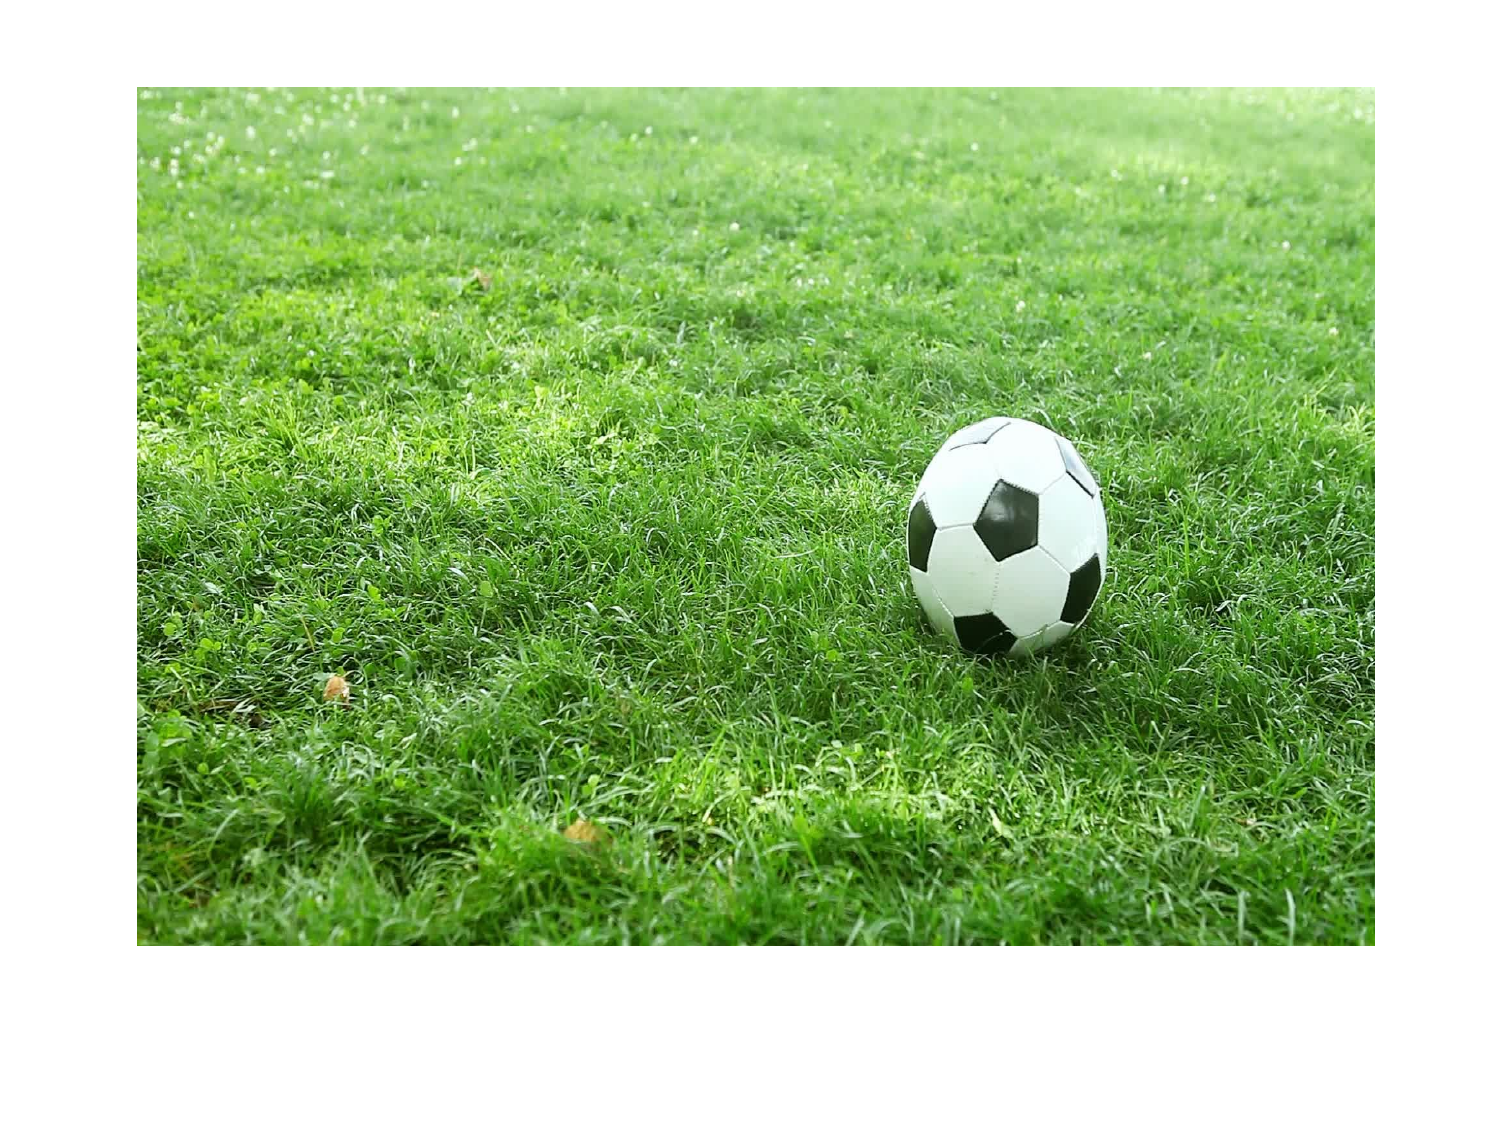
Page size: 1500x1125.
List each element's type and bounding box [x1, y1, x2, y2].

picture [137, 87, 1376, 946]
